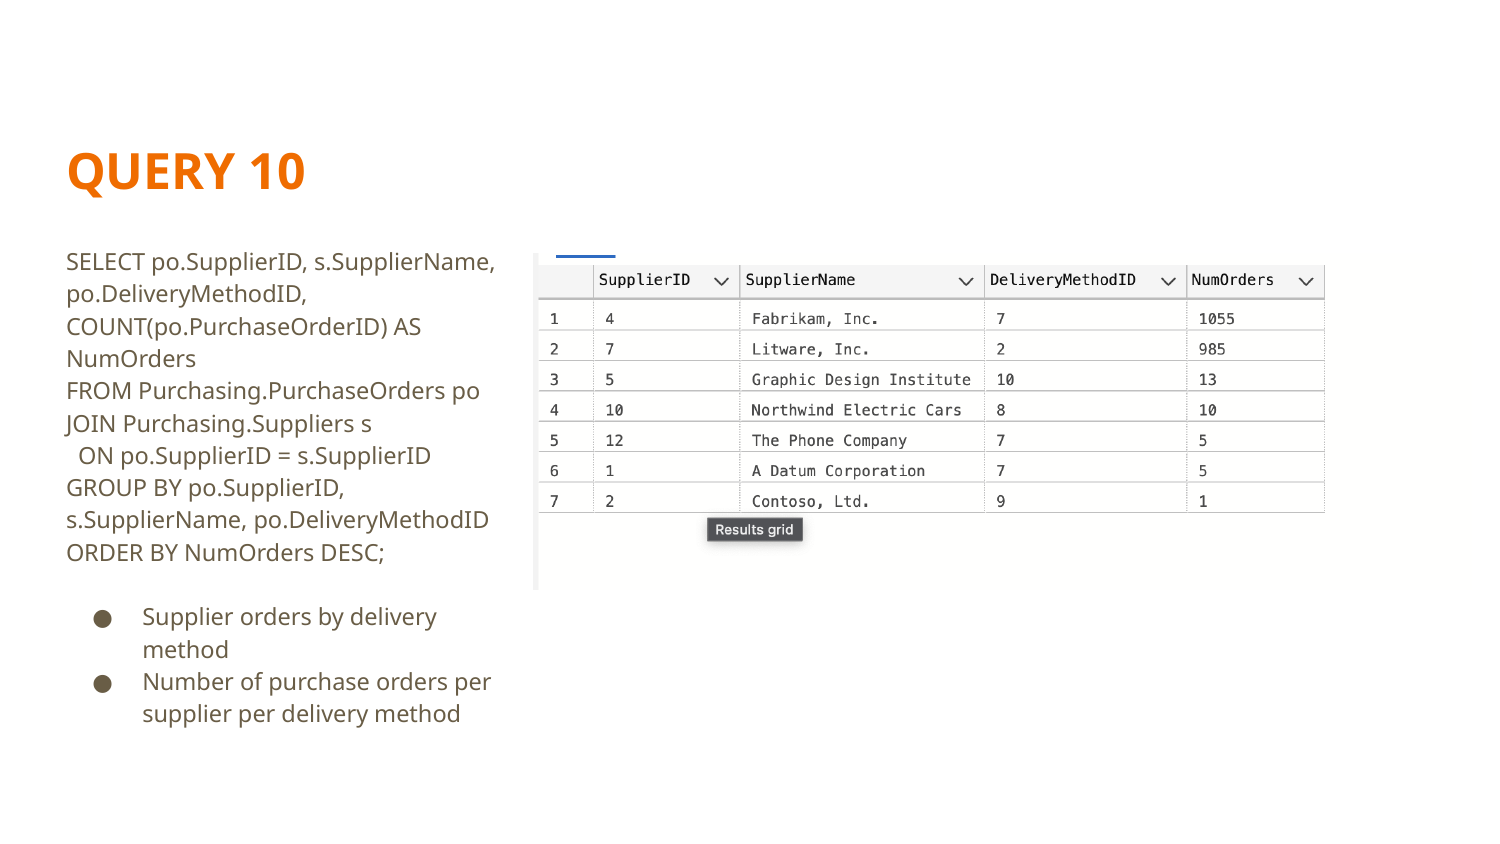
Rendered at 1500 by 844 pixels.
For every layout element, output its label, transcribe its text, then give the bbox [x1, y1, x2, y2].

list SELECT po.SupplierID, s.SupplierName, po.DeliveryMethodID, COUNT(po.PurchaseOrderID) AS NumOrders FROM Purchasing.PurchaseOrders po JOIN Purchasing.Suppliers s ON po.SupplierID = s.SupplierID GROUP BY po.SupplierID, s.SupplierName, po.DeliveryMethodID ORDER BY NumOrders DESC; Supplier orders by delivery method Number of purchase orders per supplier per delivery method [51, 227, 512, 750]
picture [532, 253, 1472, 590]
title QUERY 10 [51, 91, 512, 216]
